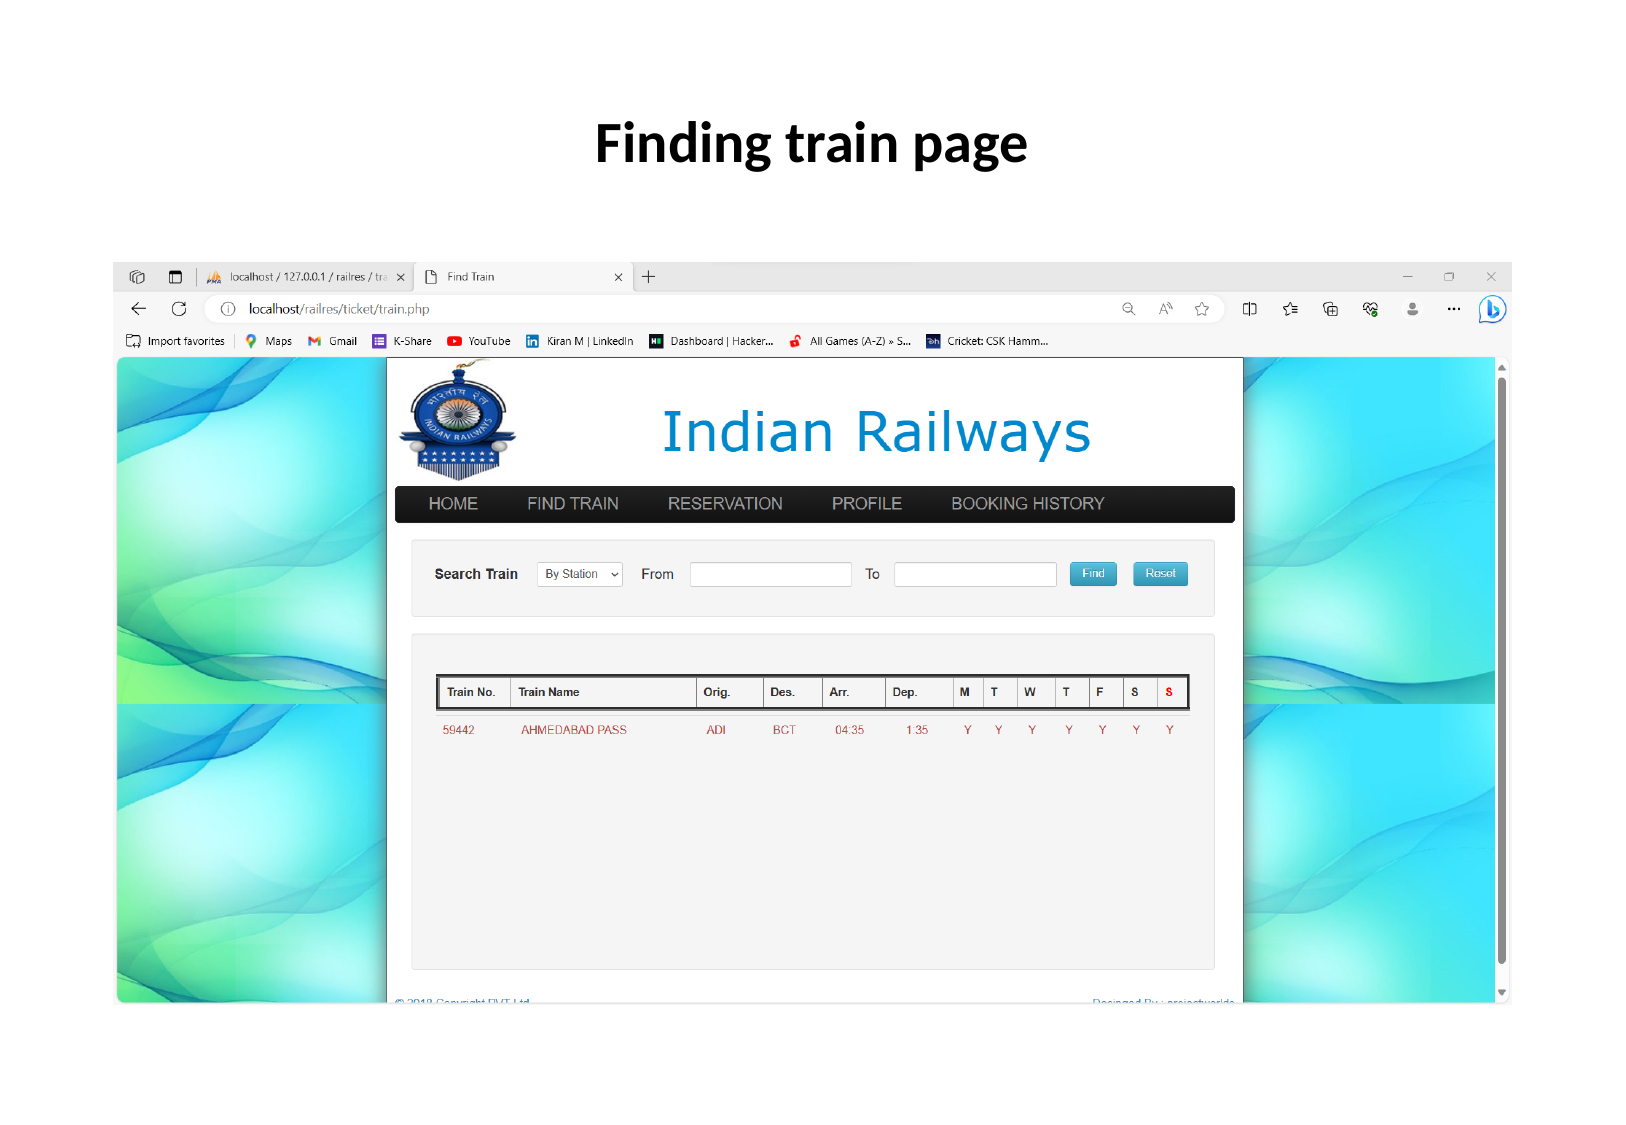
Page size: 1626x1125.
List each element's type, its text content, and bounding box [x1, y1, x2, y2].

title Finding train page [81, 45, 1544, 233]
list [112, 262, 1513, 1006]
